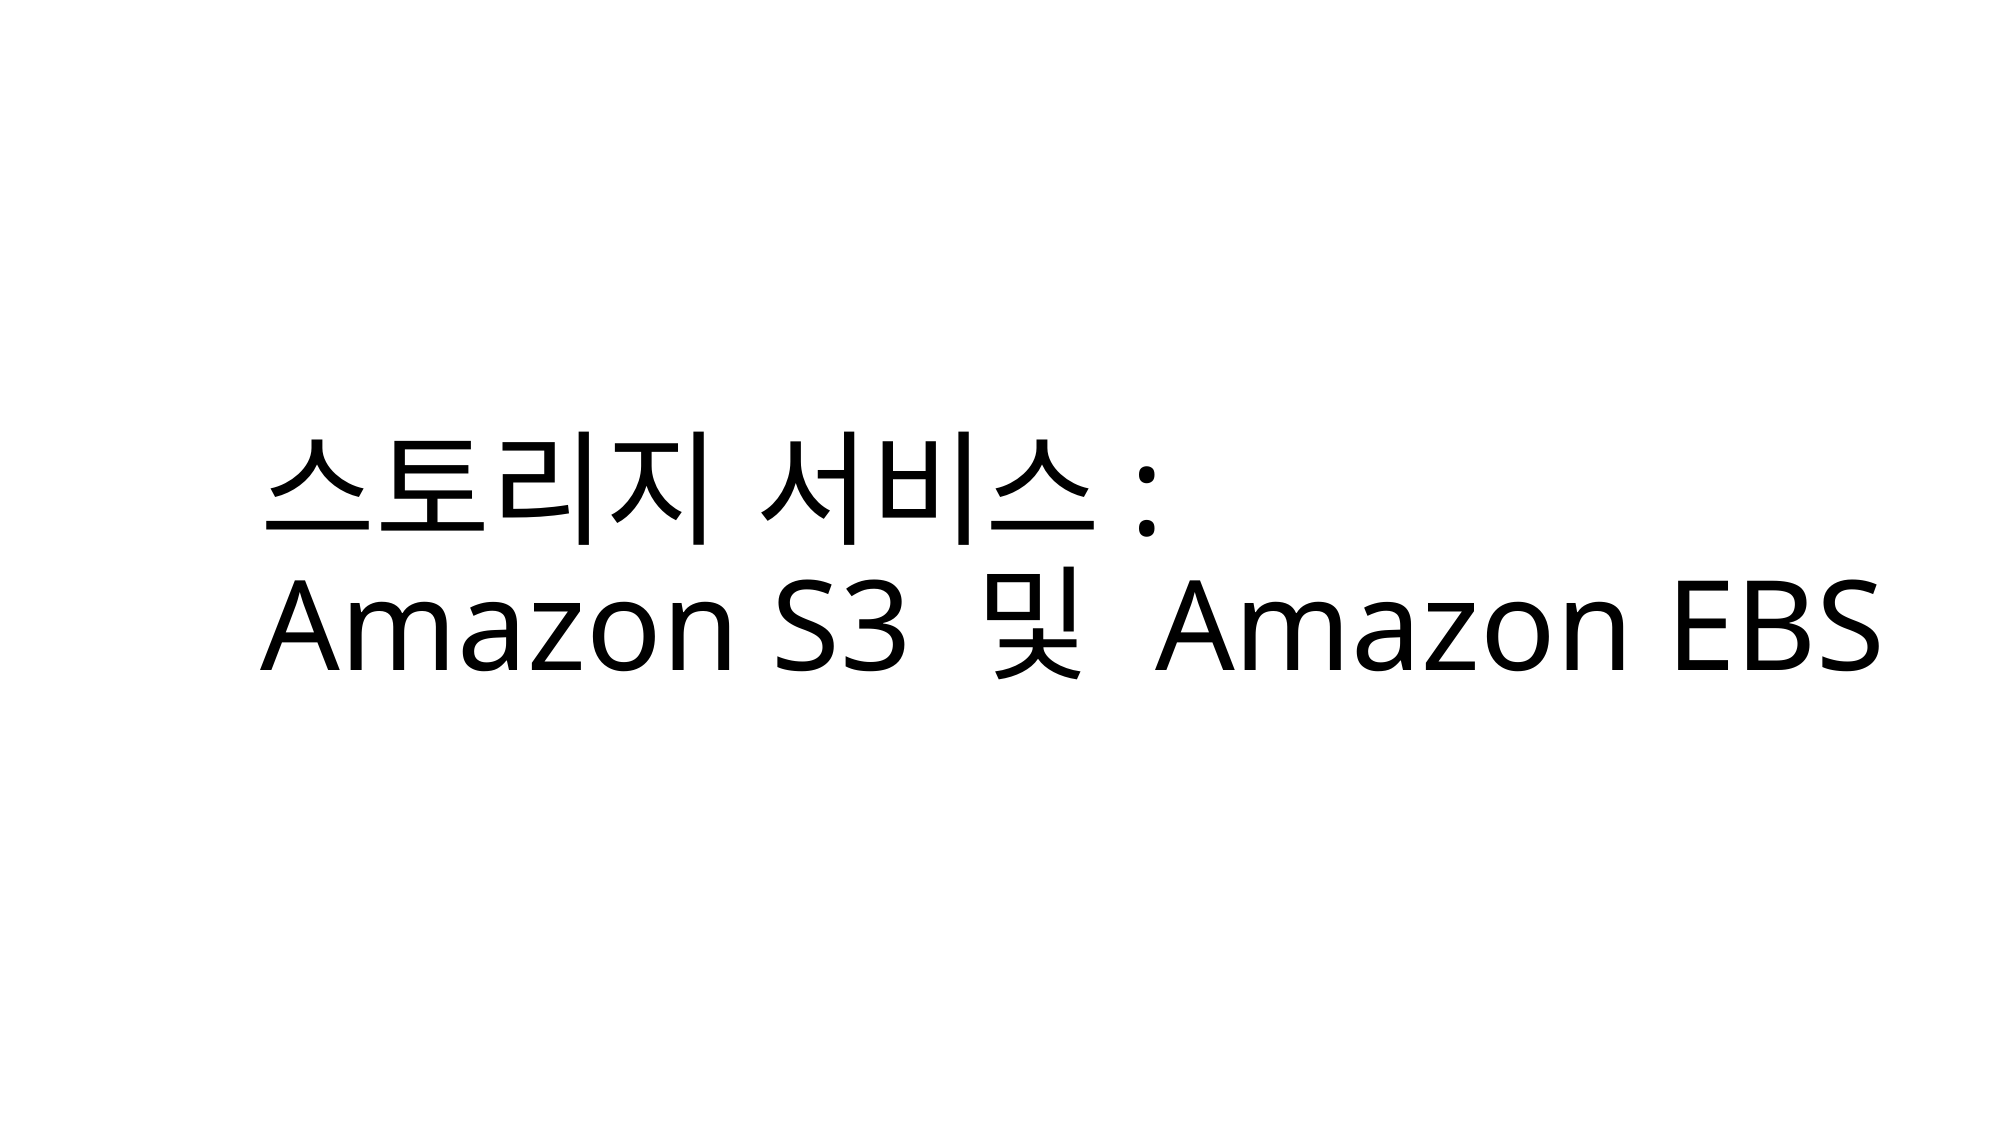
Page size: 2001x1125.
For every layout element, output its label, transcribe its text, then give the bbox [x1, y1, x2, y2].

title 스토리지 서비스: Amazon S3 및 Amazon EBS [245, 498, 1911, 627]
